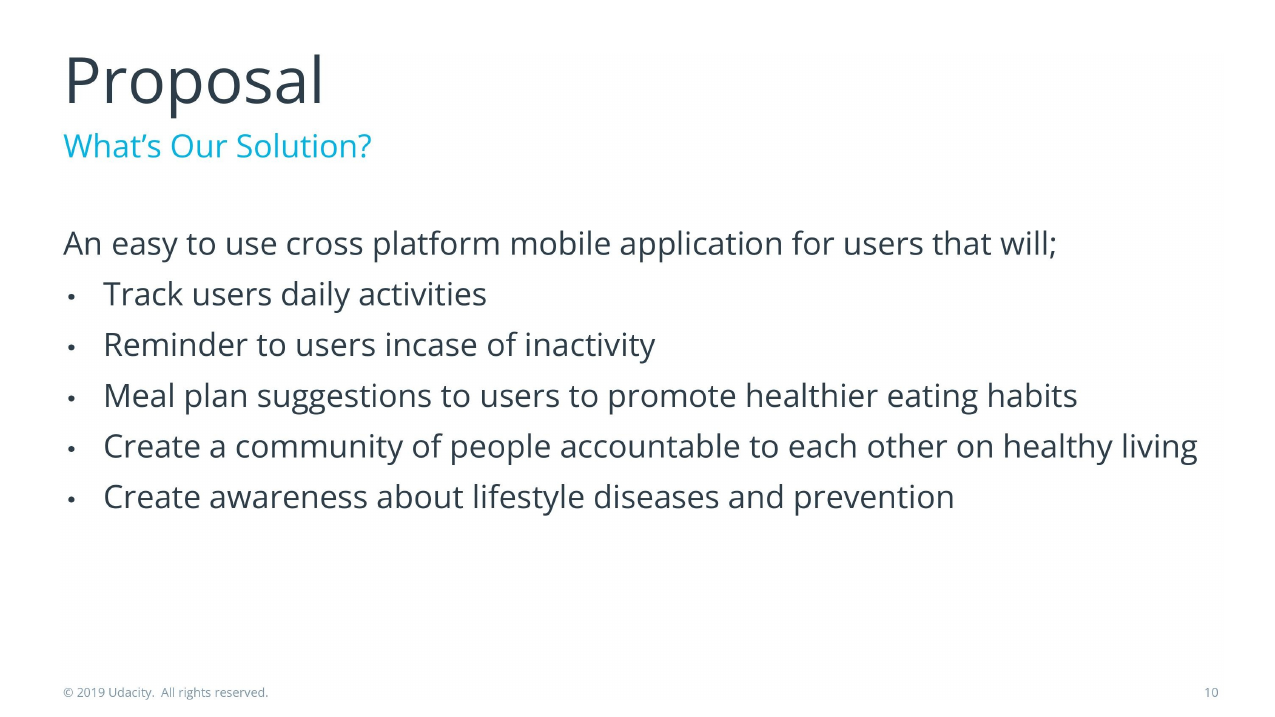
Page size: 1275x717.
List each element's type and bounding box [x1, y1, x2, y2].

text_box [60, 53, 1224, 700]
